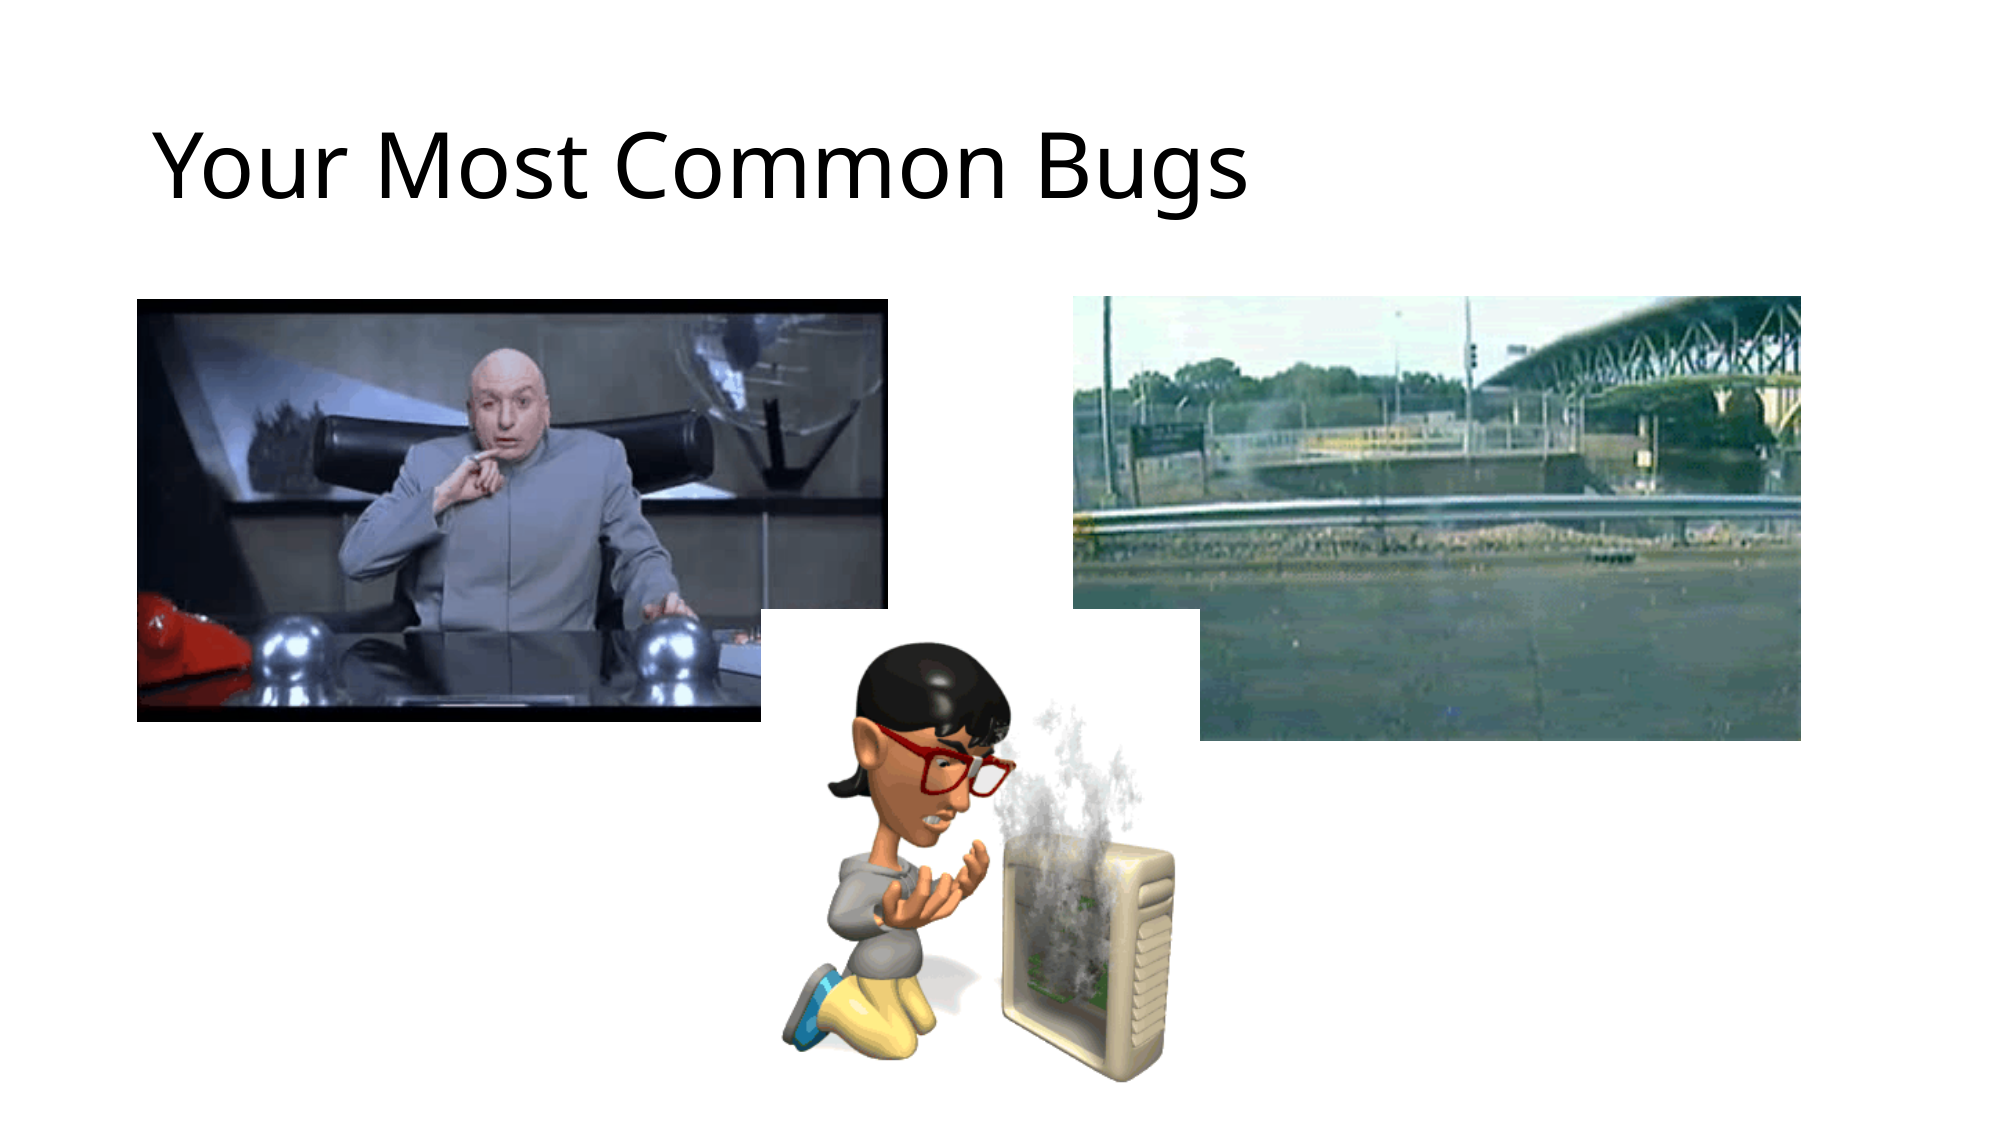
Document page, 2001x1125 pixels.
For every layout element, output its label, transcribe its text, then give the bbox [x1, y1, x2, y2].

title Your Most Common Bugs [137, 59, 1863, 278]
picture [137, 296, 1801, 1092]
